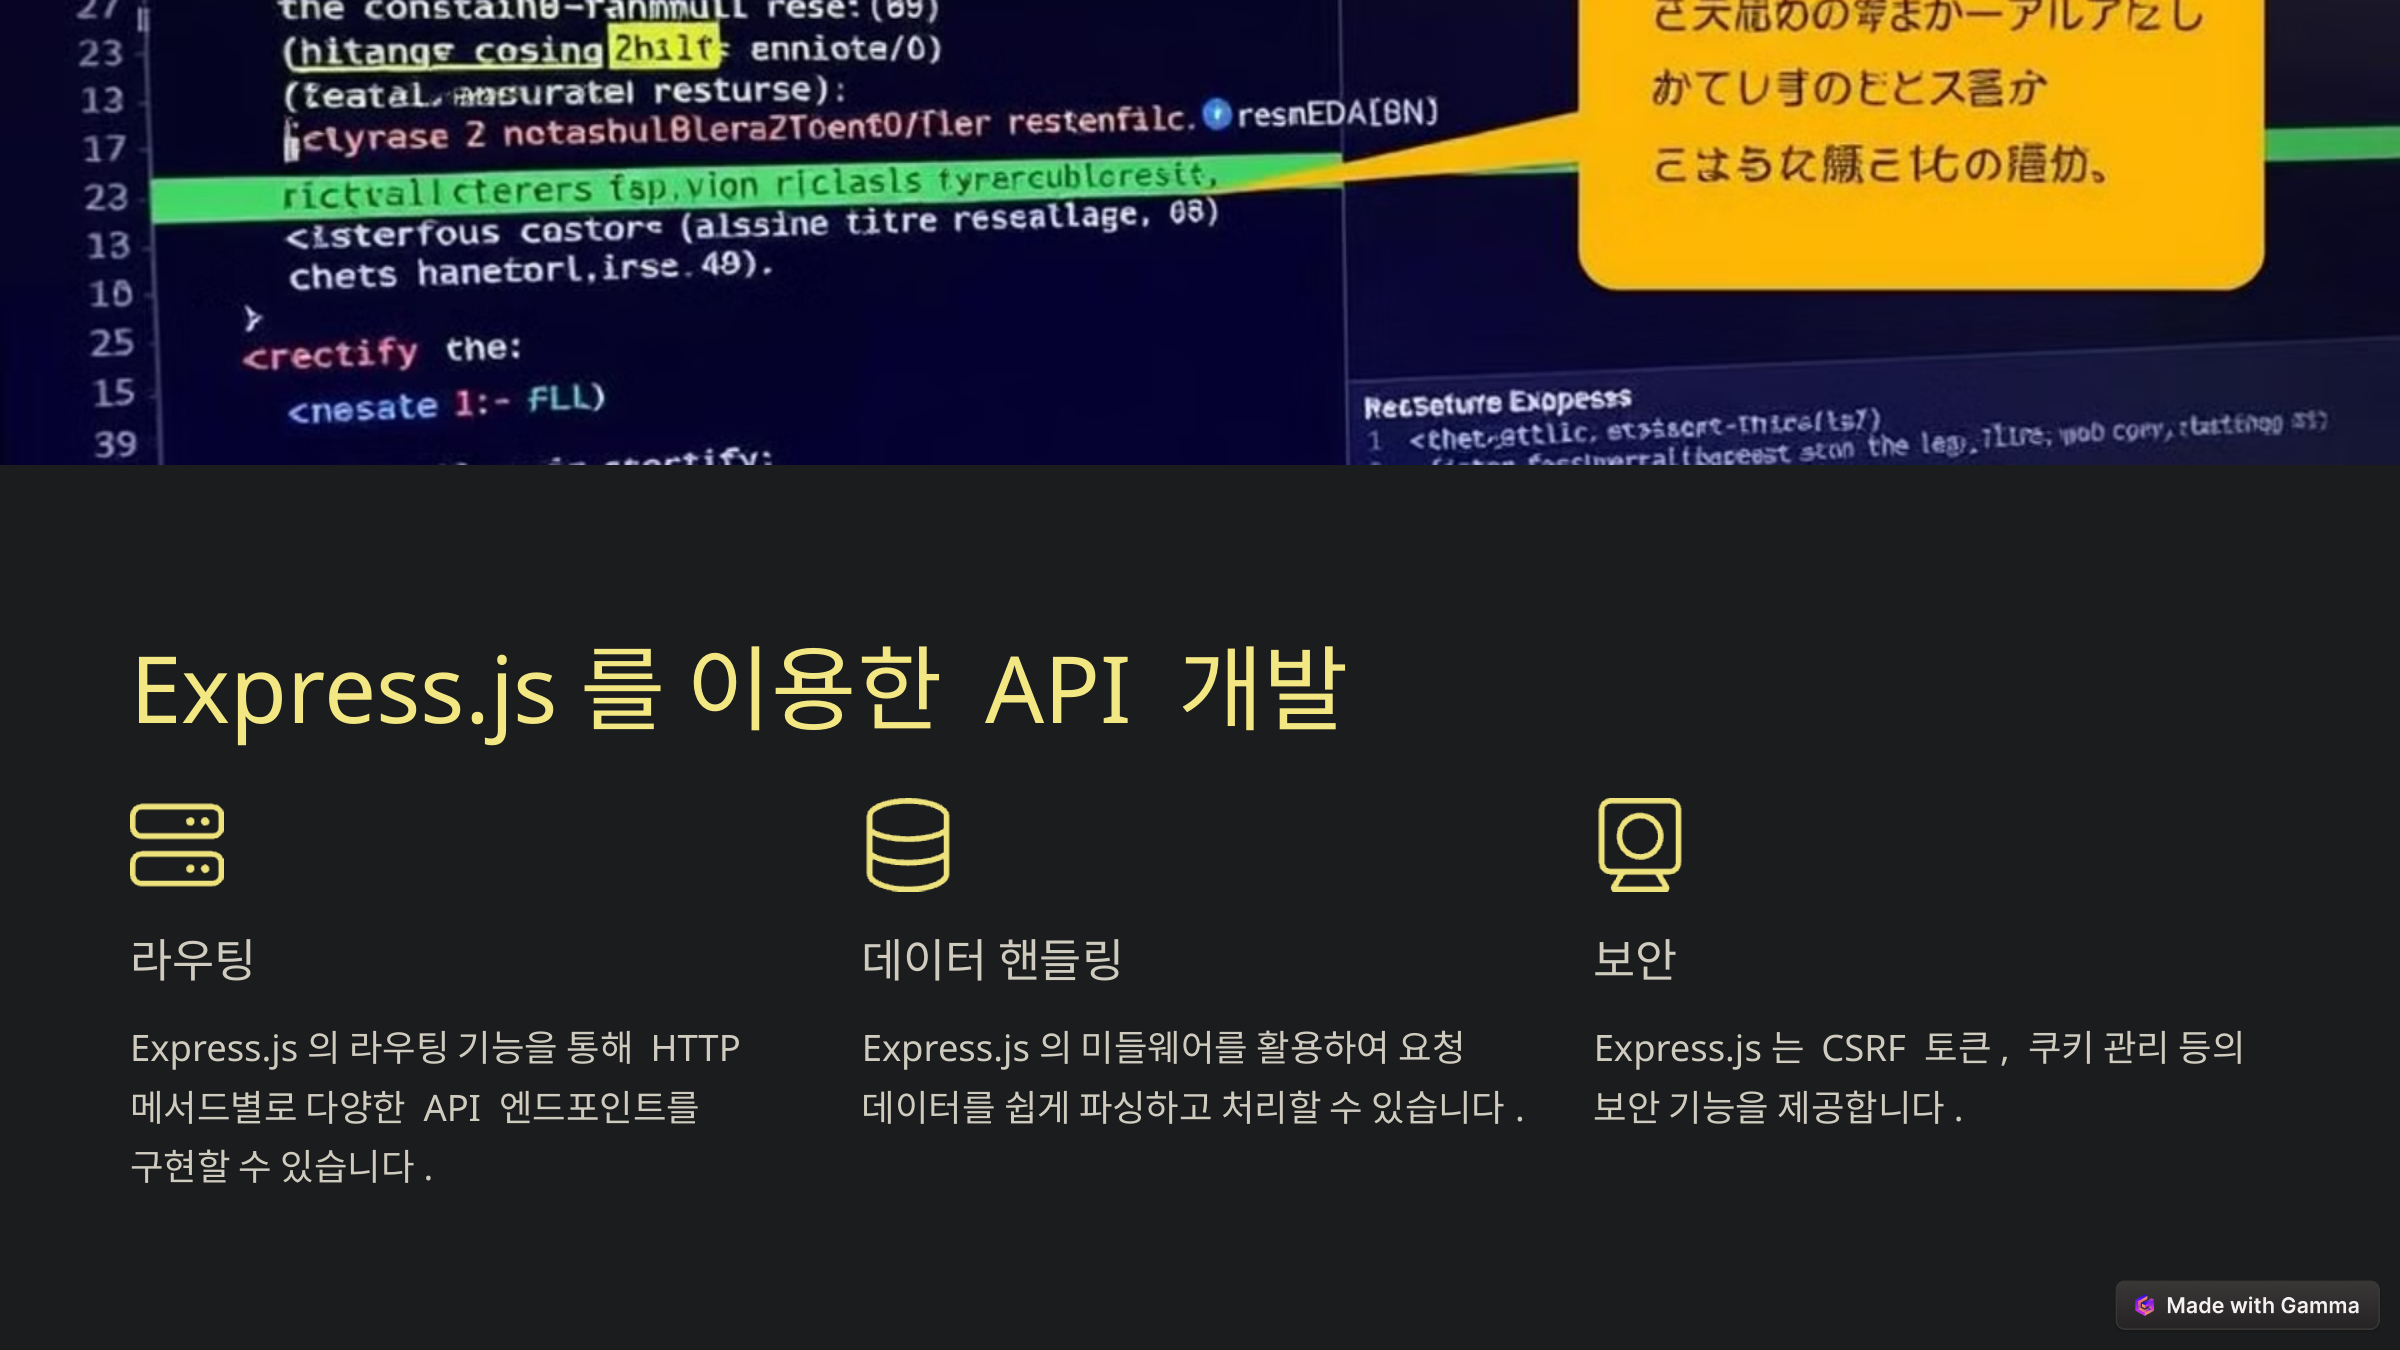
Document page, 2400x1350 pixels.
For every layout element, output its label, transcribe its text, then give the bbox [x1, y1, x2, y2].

text_box 라우팅 [130, 929, 596, 988]
text_box Express.js를 이용한 API 개발 [130, 626, 1328, 744]
text_box Express.js의 미들웨어를 활용하여 요청 데이터를 쉽게 파싱하고 처리할 수 있습니다. [861, 1009, 1538, 1129]
text_box 데이터 핸들링 [861, 929, 1327, 988]
text_box 보안 [1593, 929, 2059, 988]
text_box Express.js는 CSRF 토큰, 쿠키 관리 등의 보안 기능을 제공합니다. [1593, 1009, 2270, 1129]
picture [0, 0, 2400, 466]
picture [861, 798, 955, 892]
picture [130, 798, 224, 892]
picture [2106, 1271, 2389, 1339]
picture [1593, 798, 1687, 892]
text_box Express.js의 라우팅 기능을 통해 HTTP 메서드별로 다양한 API 엔드포인트를 구현할 수 있습니다. [130, 1009, 807, 1189]
